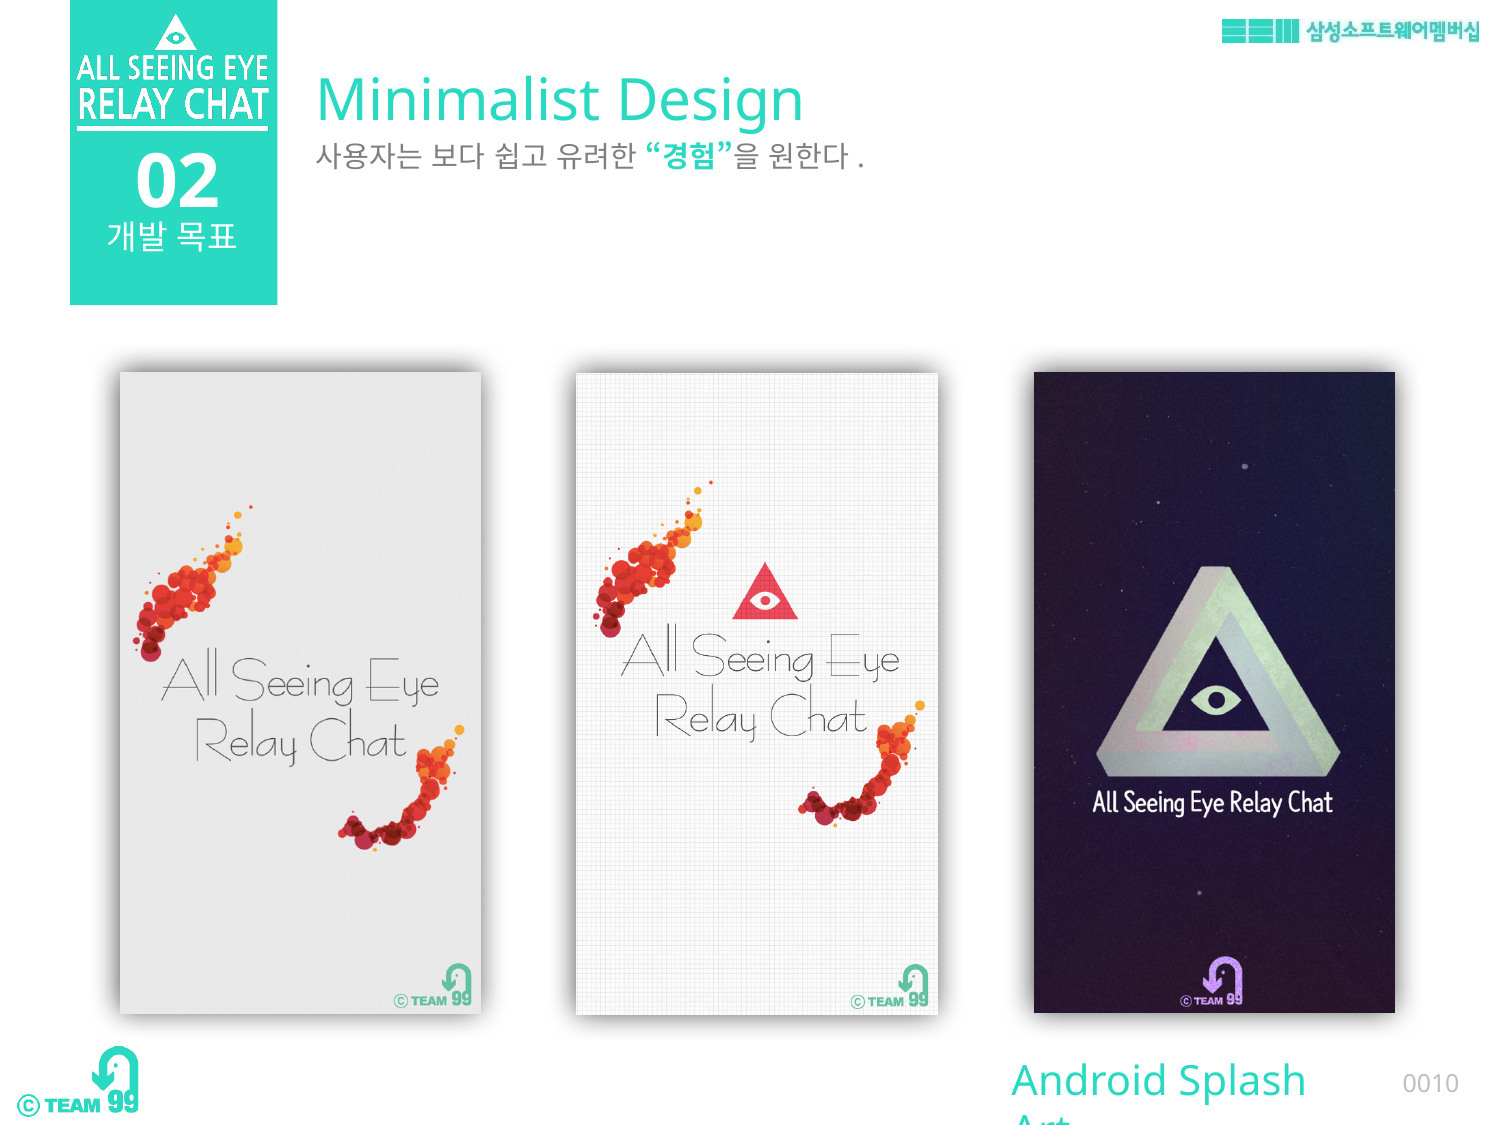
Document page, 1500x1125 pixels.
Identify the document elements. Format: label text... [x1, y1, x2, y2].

text_box 02 [120, 125, 236, 230]
text_box Android Splash Art [996, 1046, 1388, 1125]
slide_number 0010 [1388, 1059, 1484, 1120]
picture [1033, 372, 1395, 1014]
text_box 개발 목표 [91, 208, 283, 264]
text_box 사용자는 보다 쉽고 유려한 “경험”을 원한다. [301, 130, 1288, 181]
picture [576, 373, 938, 1016]
picture [1222, 19, 1479, 43]
picture [76, 13, 269, 131]
picture [17, 1046, 154, 1117]
picture [119, 371, 481, 1014]
text_box Minimalist Design [301, 54, 1170, 140]
